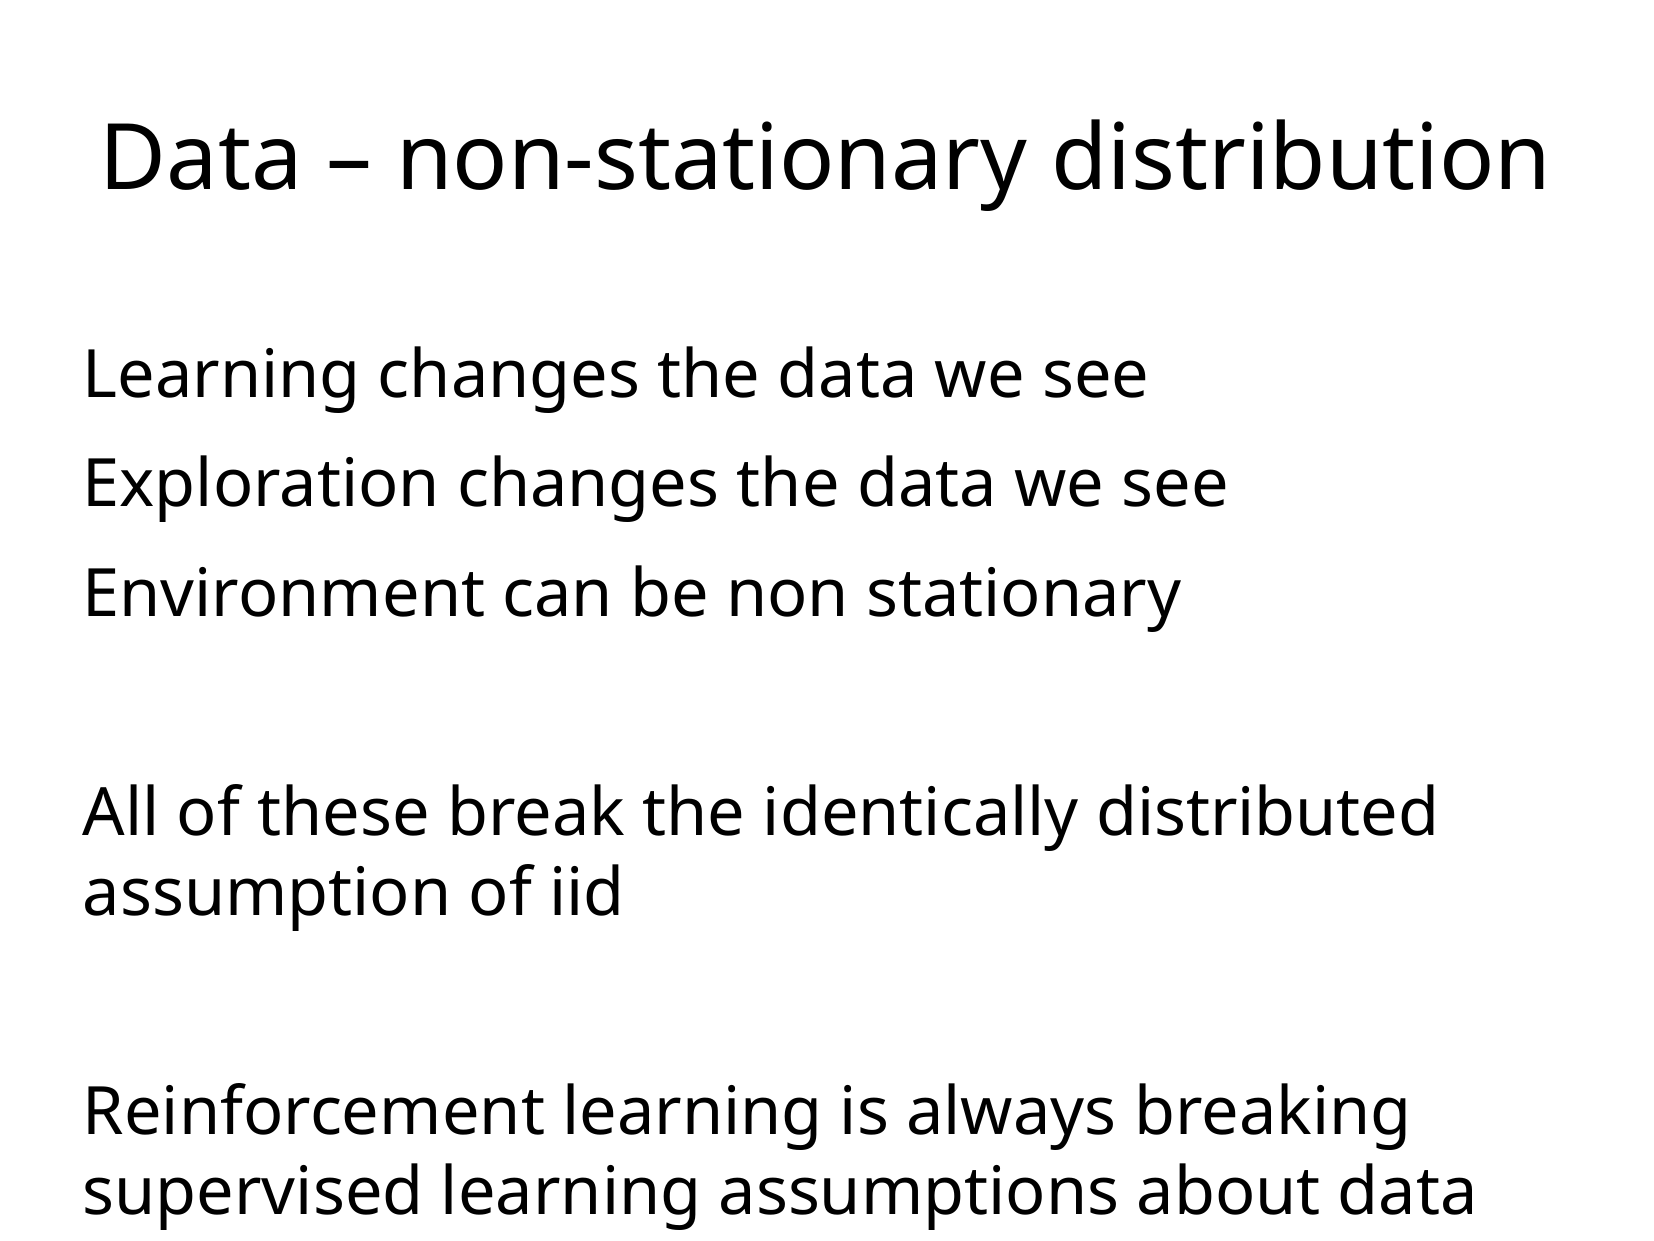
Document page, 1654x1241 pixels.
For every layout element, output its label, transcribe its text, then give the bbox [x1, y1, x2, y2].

title Data – non-stationary distribution [82, 49, 1571, 257]
list Learning changes the data we see Exploration changes the data we see Environment can be non stationary All of these break the identically distributed assumption of iid Reinforcement learning is always breaking supervised learning assumptions about data quality [82, 330, 1571, 1182]
